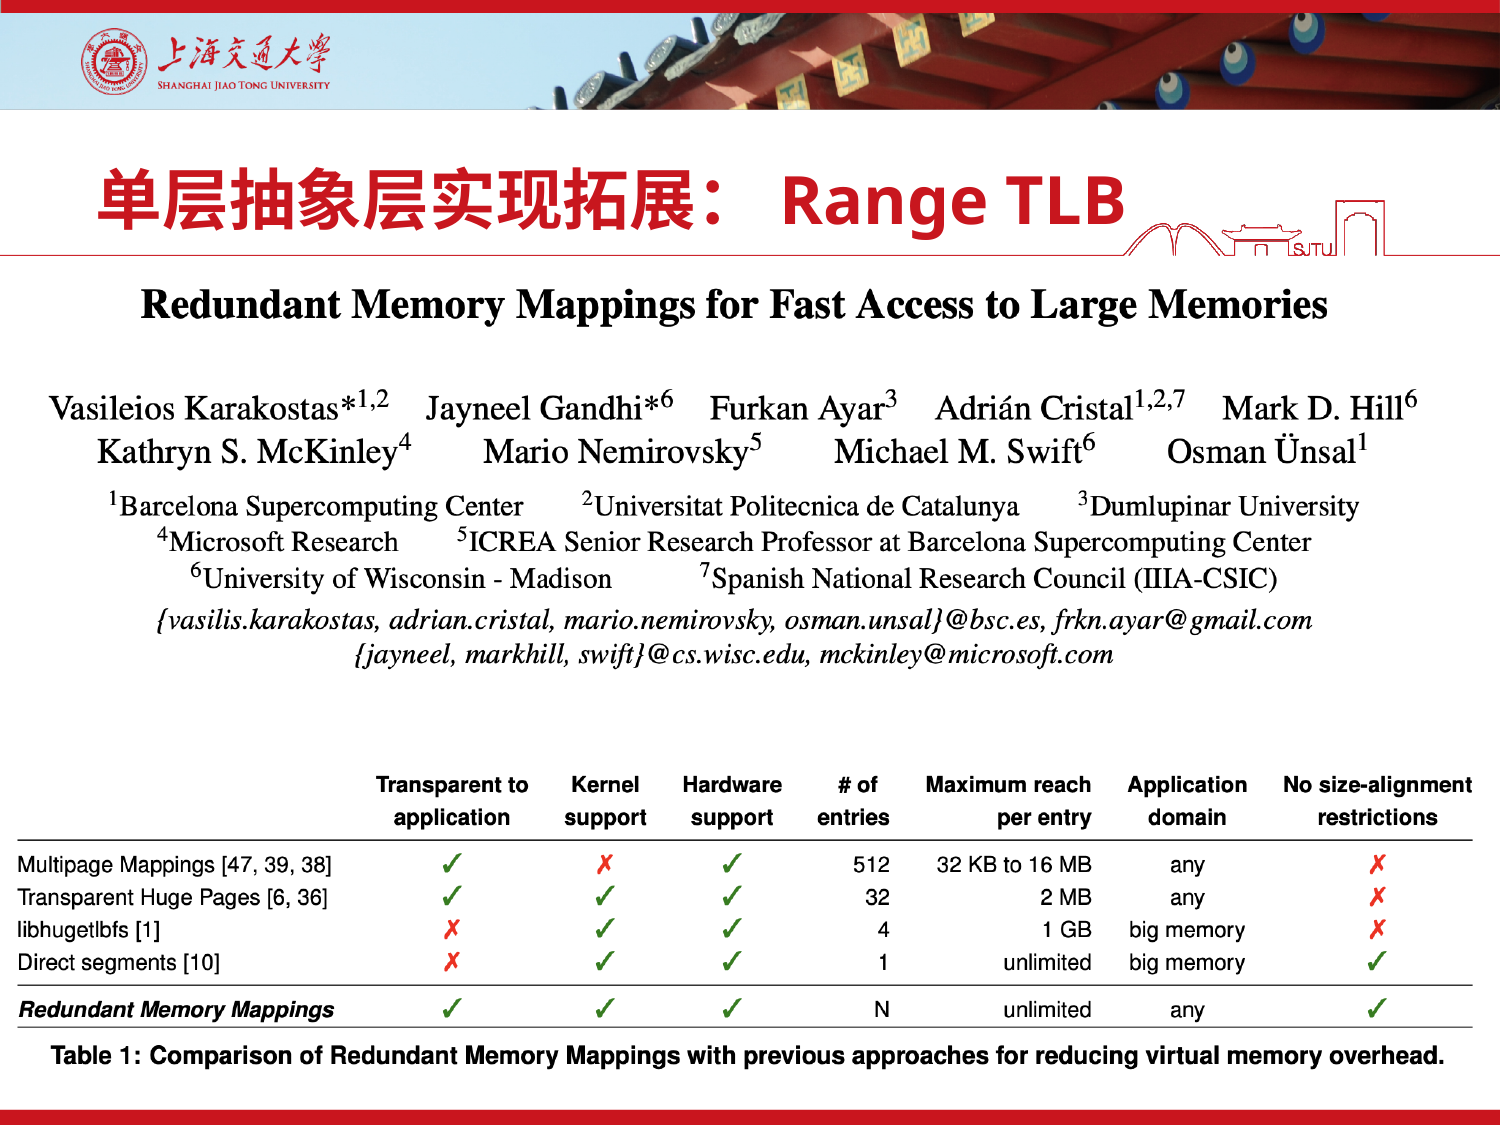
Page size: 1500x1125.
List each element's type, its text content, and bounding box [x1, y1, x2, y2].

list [12, 746, 1488, 1082]
picture [0, 0, 1500, 110]
picture [0, 269, 1500, 695]
title 单层抽象层实现拓展：Range TLB [81, 159, 1455, 254]
picture [0, 200, 1500, 256]
